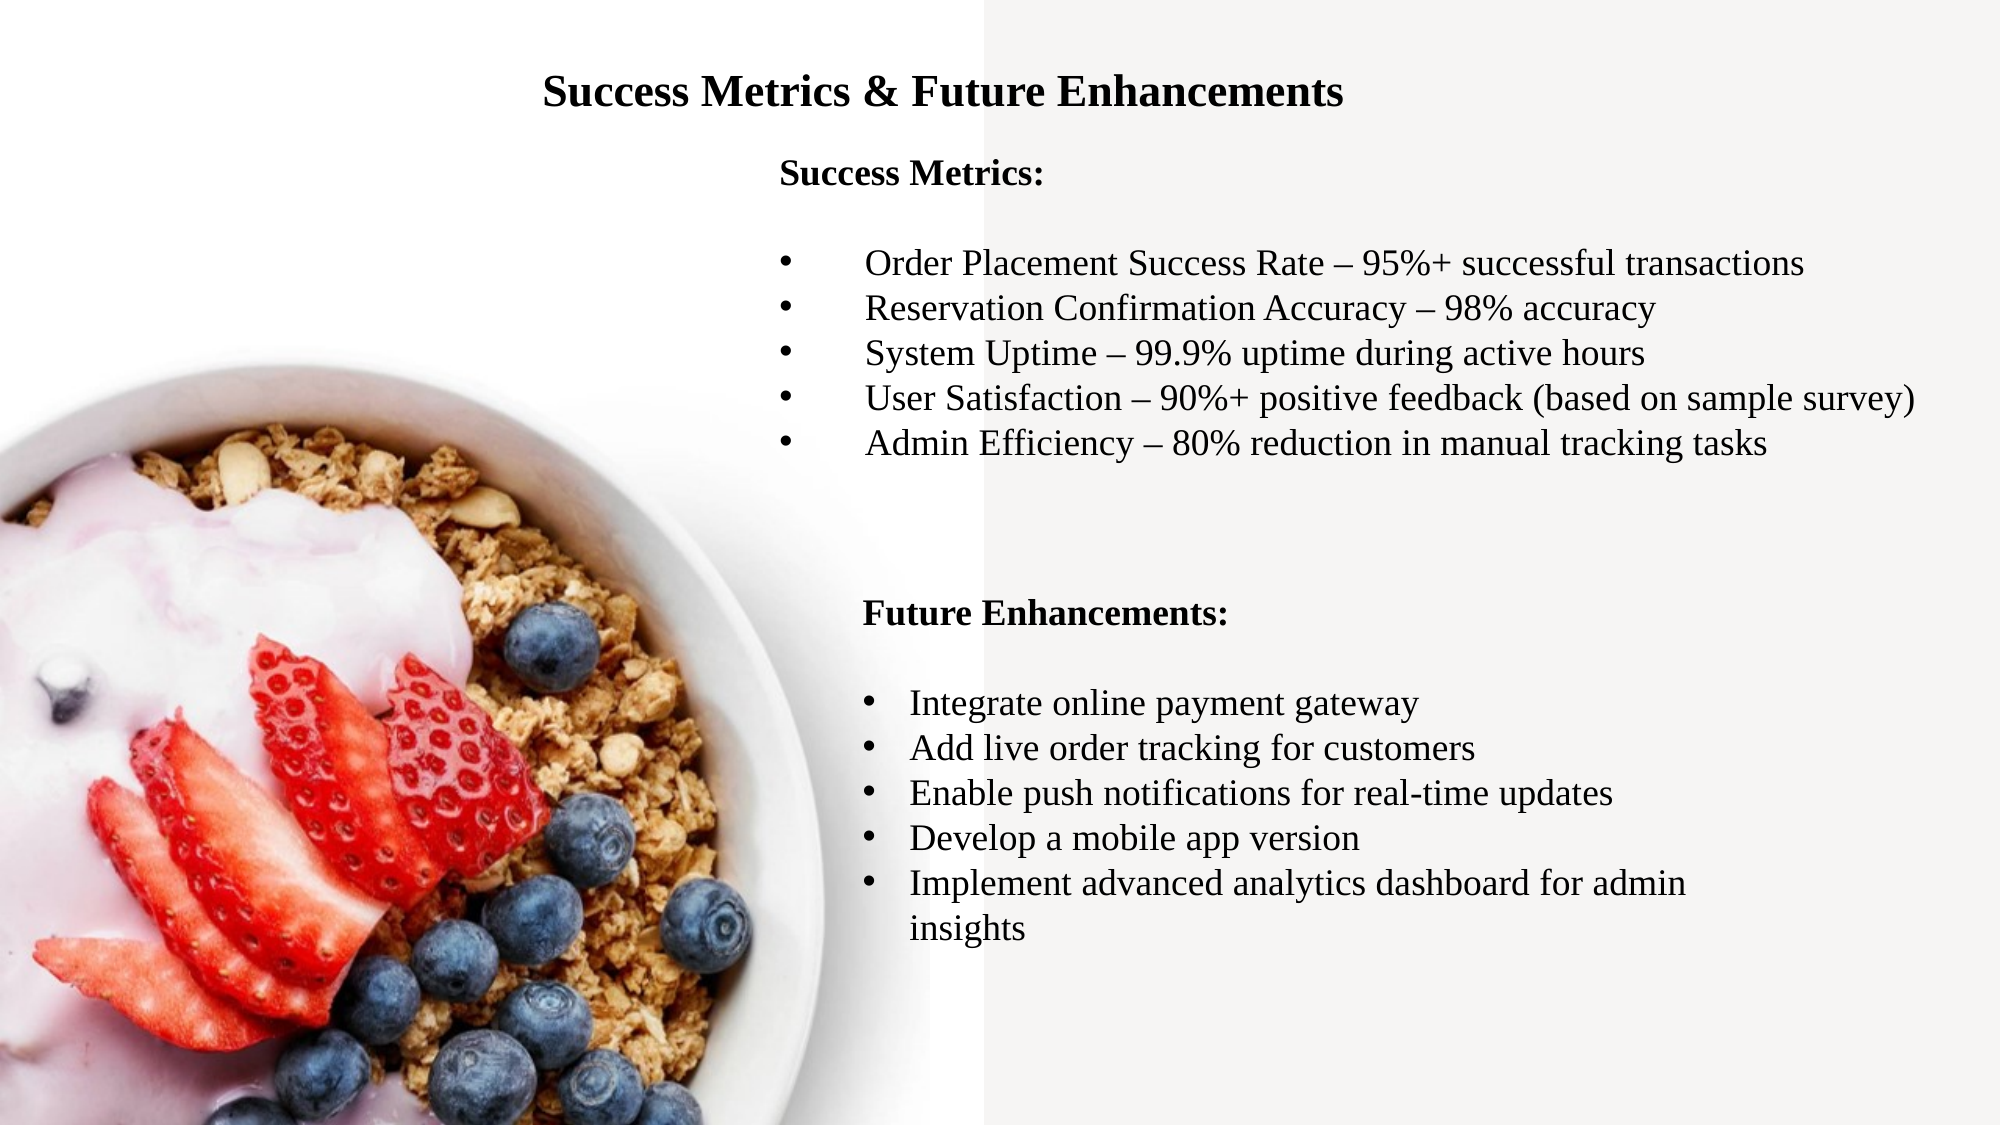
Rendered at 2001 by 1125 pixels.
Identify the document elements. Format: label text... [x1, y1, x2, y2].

text_box Success Metrics: ✅ Order Placement Success Rate – 95%+ successful transactions ✅ Reservation Confirmation Accuracy – 98% accuracy ✅ System Uptime – 99.9% uptime during active hours ✅ User Satisfaction – 90%+ positive feedback (based on sample survey) ✅ Admin Efficiency – 80% reduction in manual tracking tasks [764, 140, 1967, 515]
picture [0, 299, 930, 1125]
text_box Success Metrics & Future Enhancements [275, 53, 1612, 123]
text_box Future Enhancements: Integrate online payment gateway Add live order tracking for customers Enable push notifications for real-time updates Develop a mobile app version Implement advanced analytics dashboard for admin insights [930, 580, 1827, 1001]
